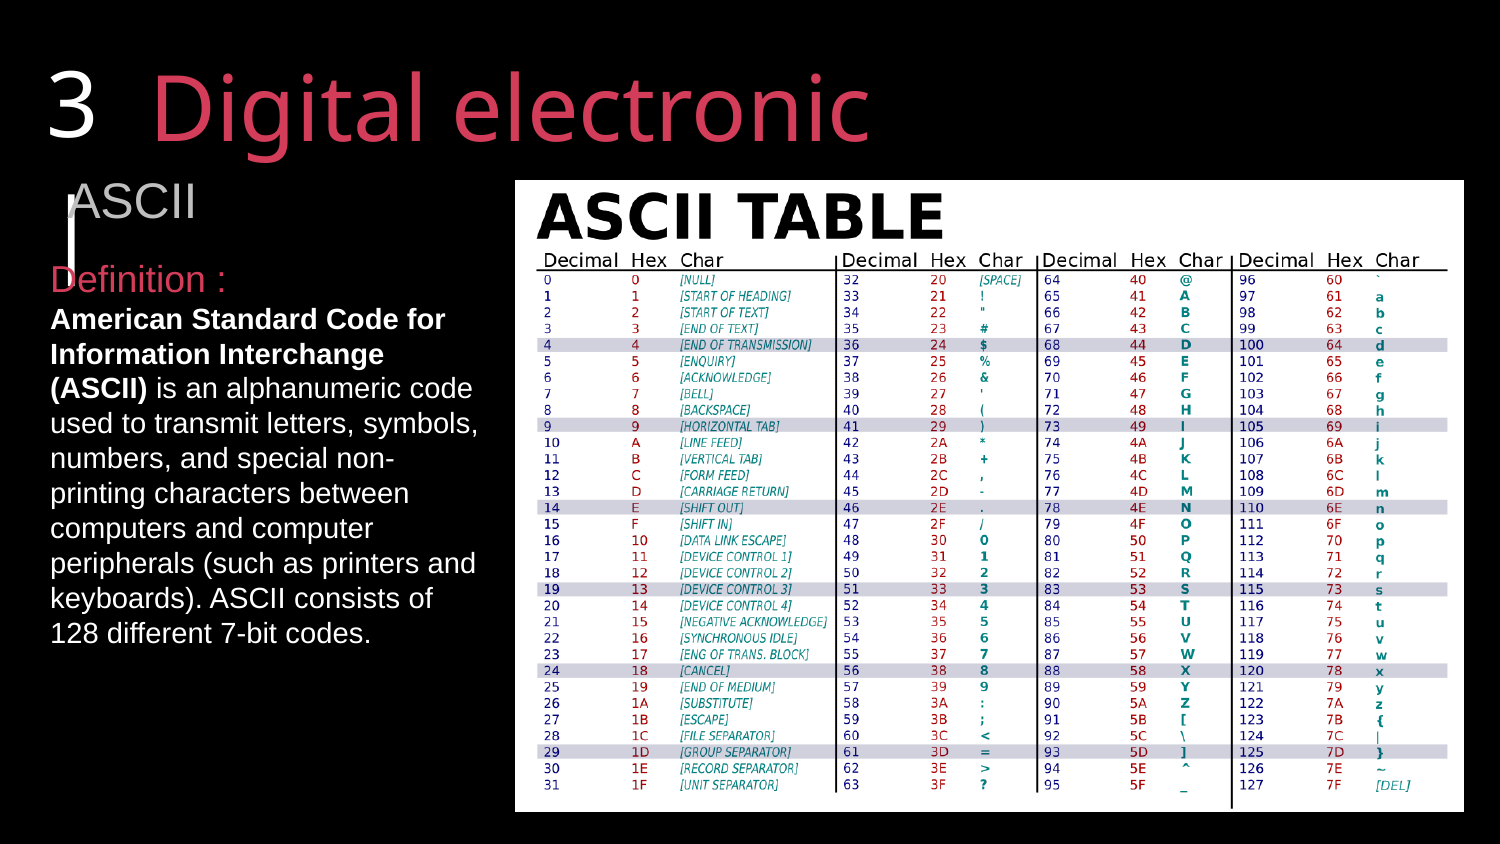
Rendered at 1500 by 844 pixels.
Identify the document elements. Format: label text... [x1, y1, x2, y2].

text_box ASCII [52, 150, 554, 248]
picture [515, 180, 1465, 812]
list Digital electronic [115, 18, 996, 166]
list 3| [12, 14, 144, 147]
text_box Definition : American Standard Code for Information Interchange (ASCII) is an alphanumeric code used to transmit letters, symbols, numbers, and special non-printing characters between computers and computer peripherals (such as printers and keyboards). ASCII consists of 128 different 7-bit codes. [35, 247, 497, 798]
